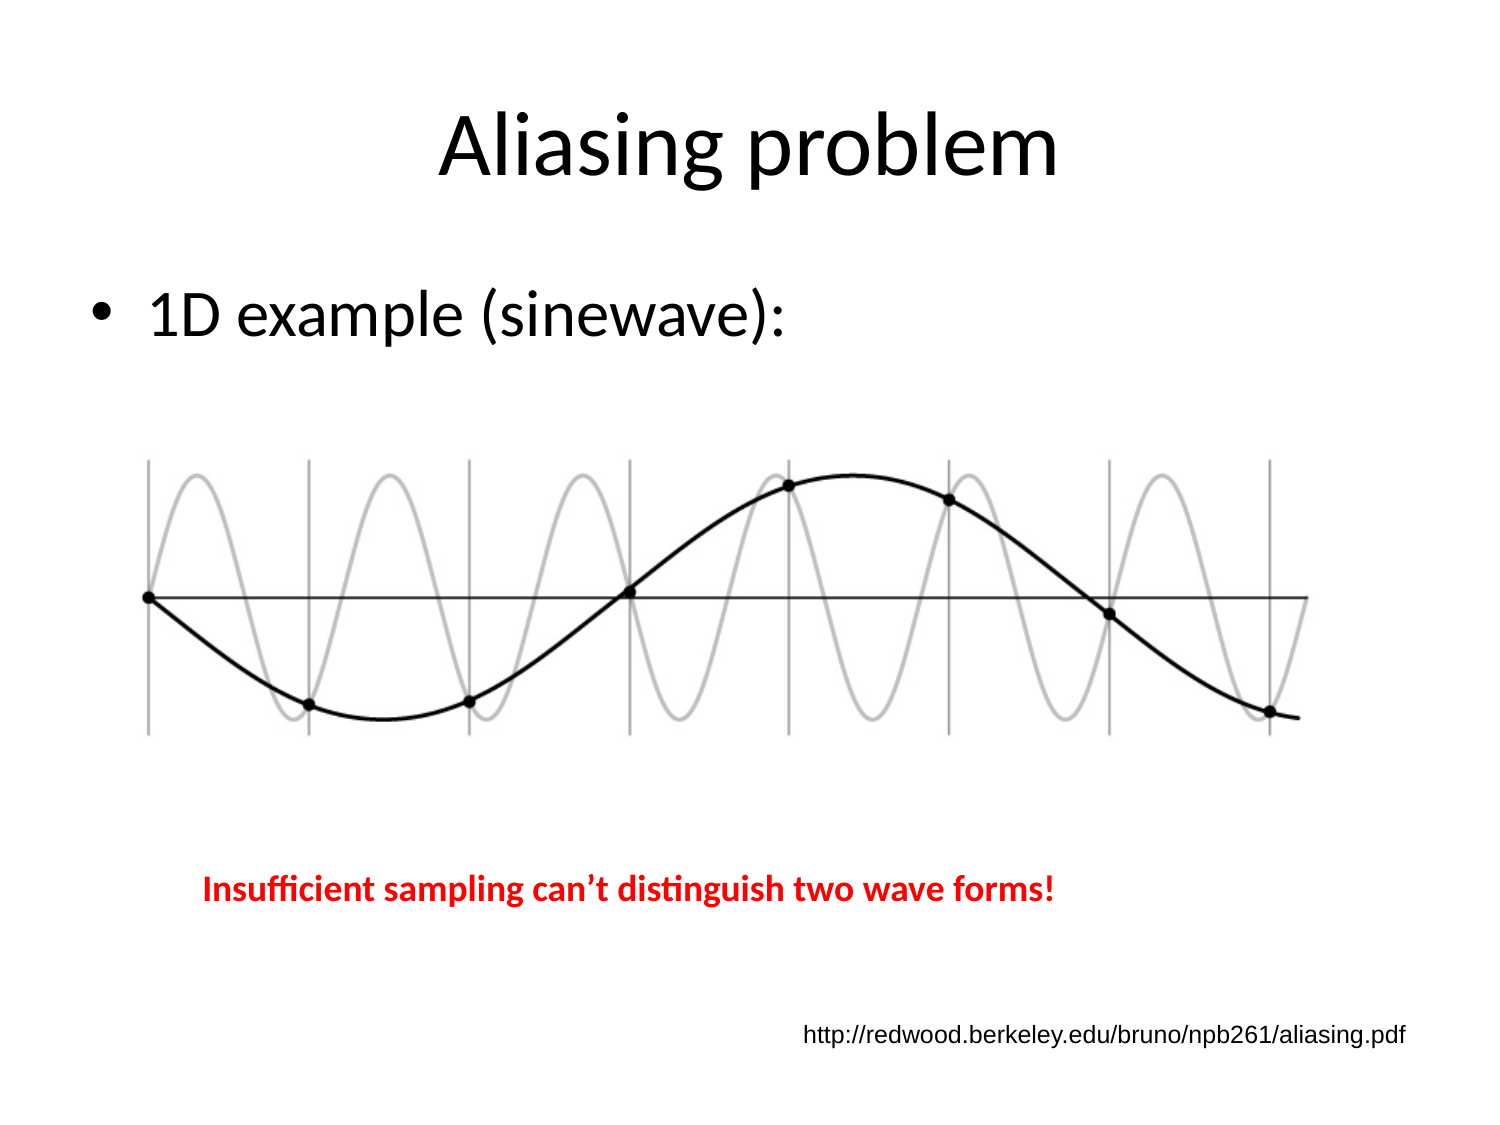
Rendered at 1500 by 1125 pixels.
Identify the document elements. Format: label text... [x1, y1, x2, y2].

title Aliasing problem [75, 45, 1425, 233]
picture [137, 449, 1319, 748]
list 1D example (sinewave): [75, 262, 1425, 1005]
text_box http://redwood.berkeley.edu/bruno/npb261/aliasing.pdf [788, 1011, 1448, 1057]
text_box Insufficient sampling can’t distinguish two wave forms! [187, 857, 1319, 917]
